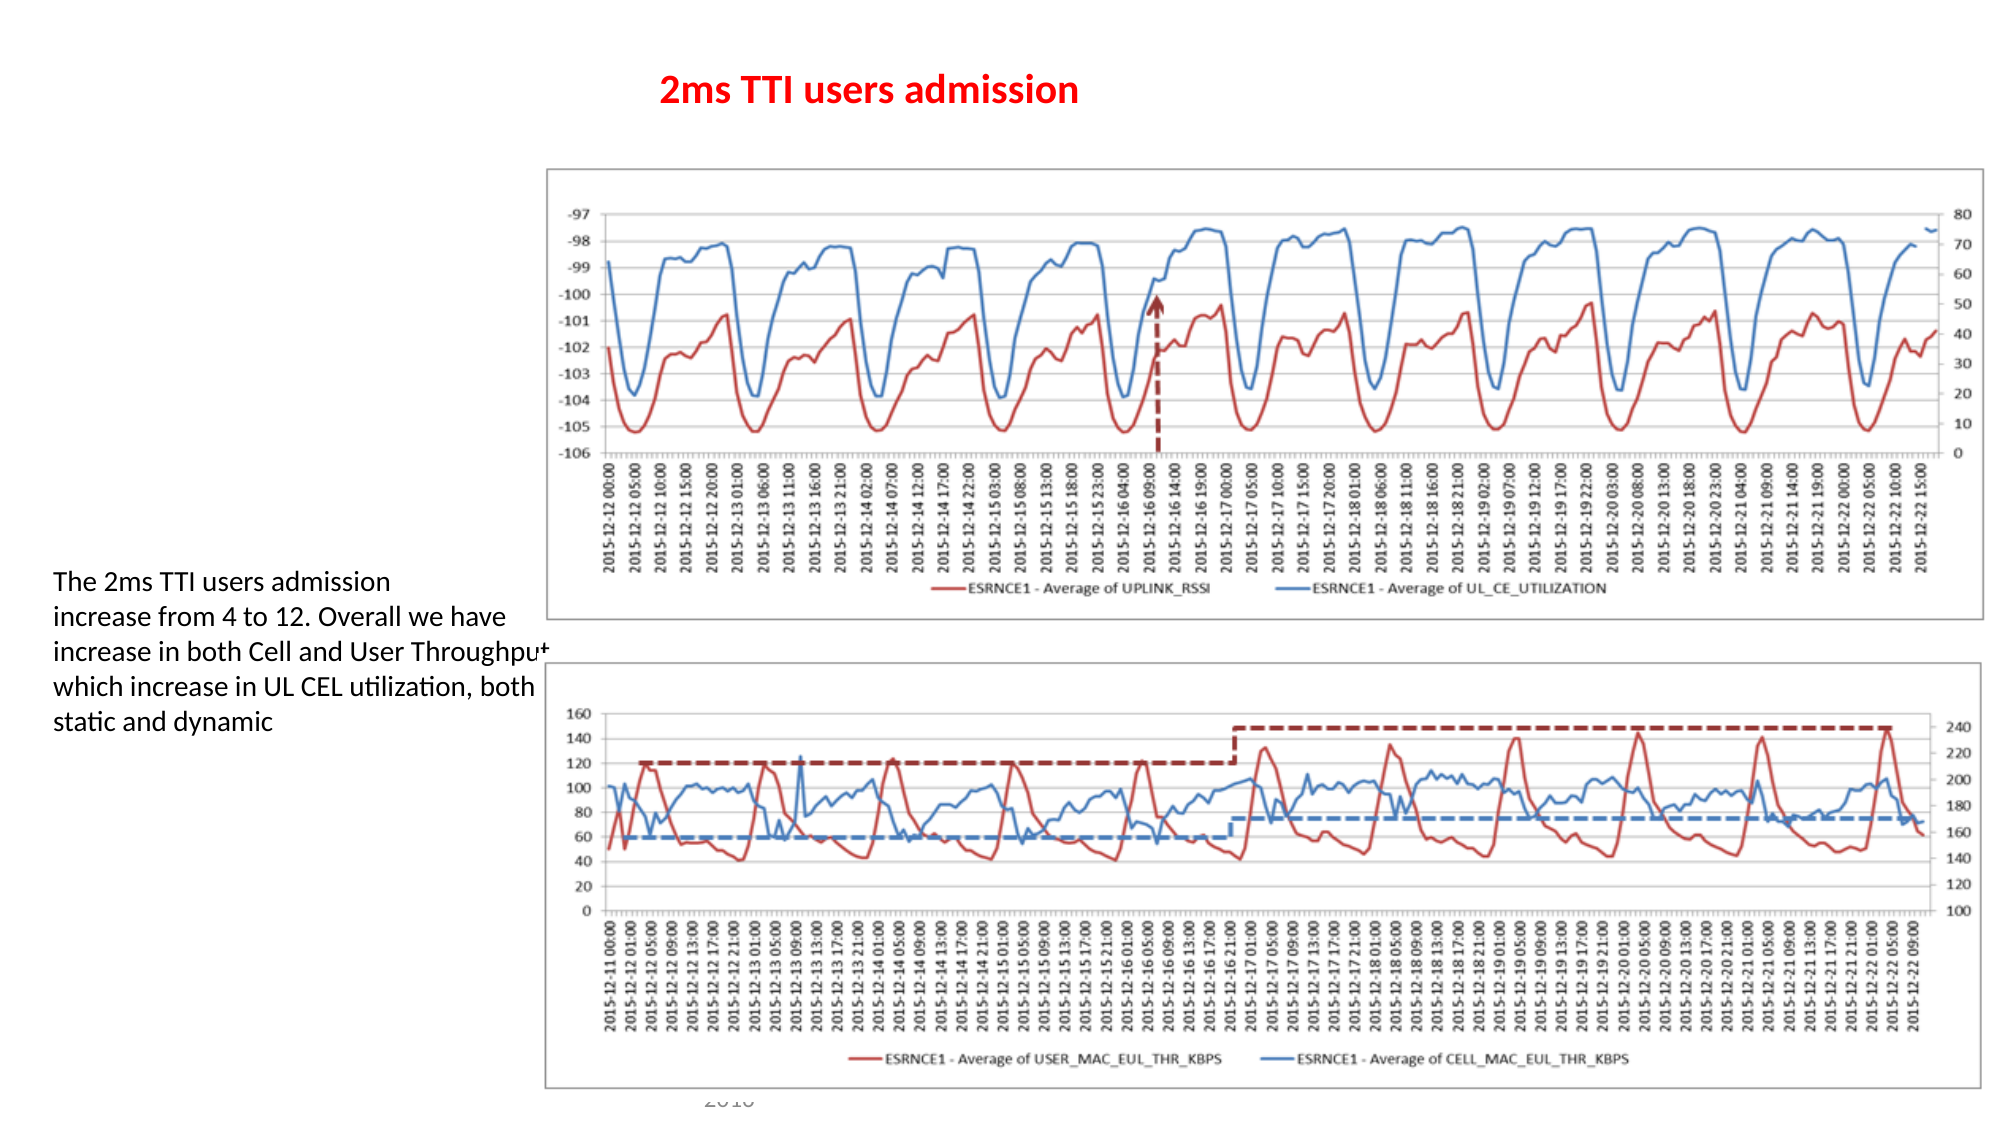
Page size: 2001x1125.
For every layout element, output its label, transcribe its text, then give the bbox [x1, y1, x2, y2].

picture [536, 653, 1993, 1103]
title 2ms TTI users admission [644, 20, 1385, 119]
list The 2ms TTI users admission increase from 4 to 12. Overall we have increase in both Cell and User Throughput which increase in UL CEL utilization, both static and dynamic [38, 554, 567, 818]
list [536, 156, 1997, 630]
